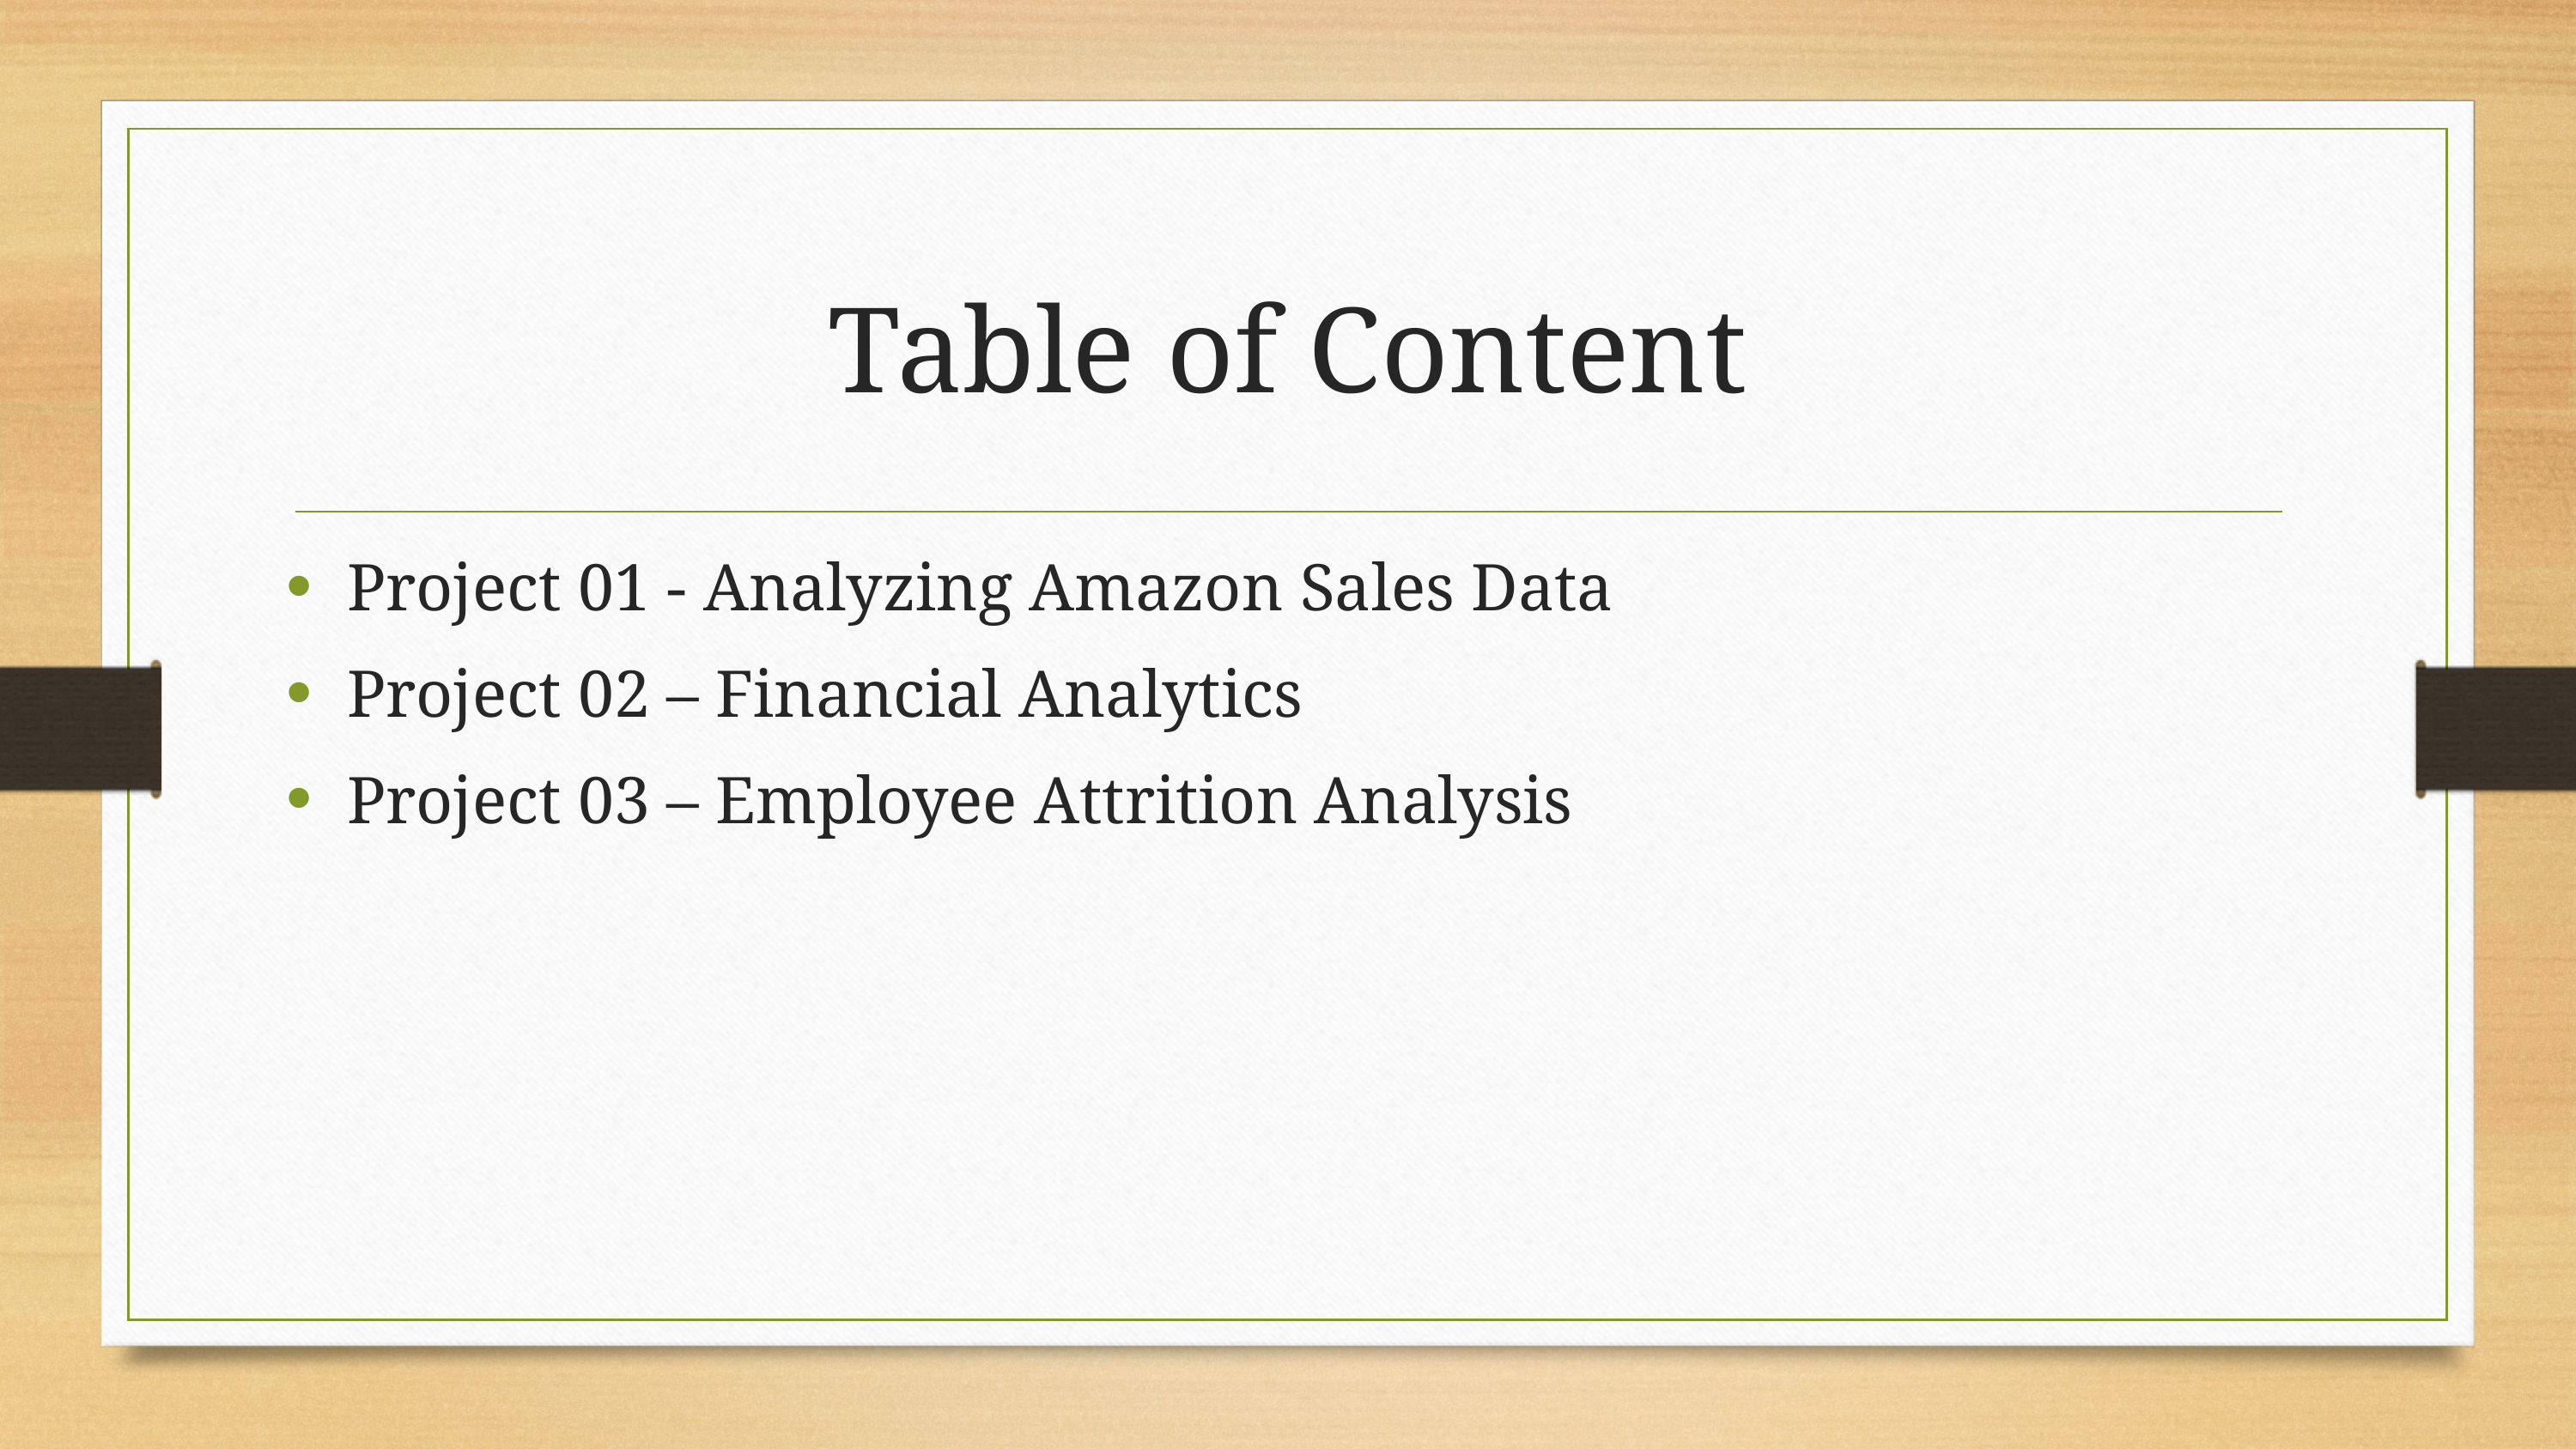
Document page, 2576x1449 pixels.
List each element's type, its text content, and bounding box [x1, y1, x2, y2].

picture [0, 0, 2576, 1449]
title Table of Content [273, 207, 2303, 483]
list Project 01 - Analyzing Amazon Sales Data Project 02 – Financial Analytics Project 03 – Employee Attrition Analysis [273, 540, 2303, 1241]
